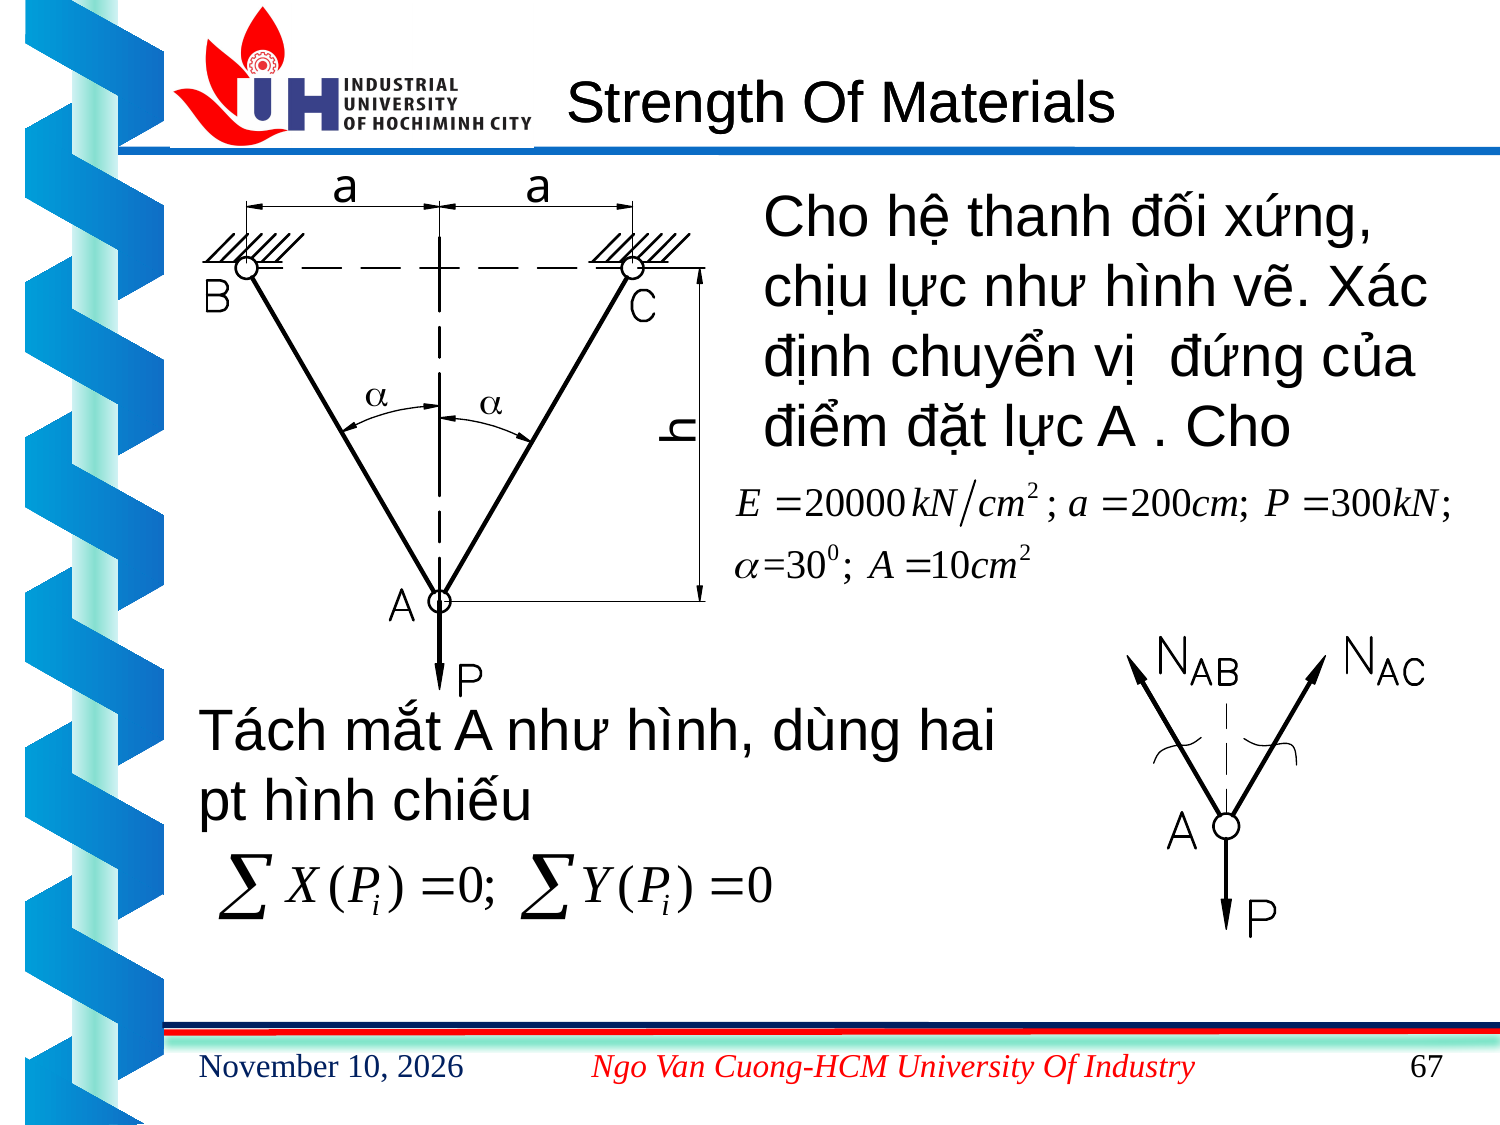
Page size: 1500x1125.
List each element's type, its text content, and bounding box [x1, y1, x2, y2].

text_box Cho hệ thanh đối xứng, chịu lực như hình vẽ. Xác định chuyển vị đứng của điểm đặt lực A . Cho [748, 170, 1497, 466]
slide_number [183, 1036, 497, 1112]
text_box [728, 471, 1471, 595]
picture [200, 153, 712, 700]
text_box Tách mắt A như hình, dùng hai pt hình chiếu [183, 684, 1075, 840]
slide_number 67 [1276, 1036, 1459, 1112]
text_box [210, 844, 782, 934]
title Strength Of Materials [551, 56, 1376, 143]
footer Ngo Van Cuong-HCM University Of Industry [512, 1036, 1276, 1112]
picture [170, 3, 534, 148]
picture [1125, 635, 1425, 940]
